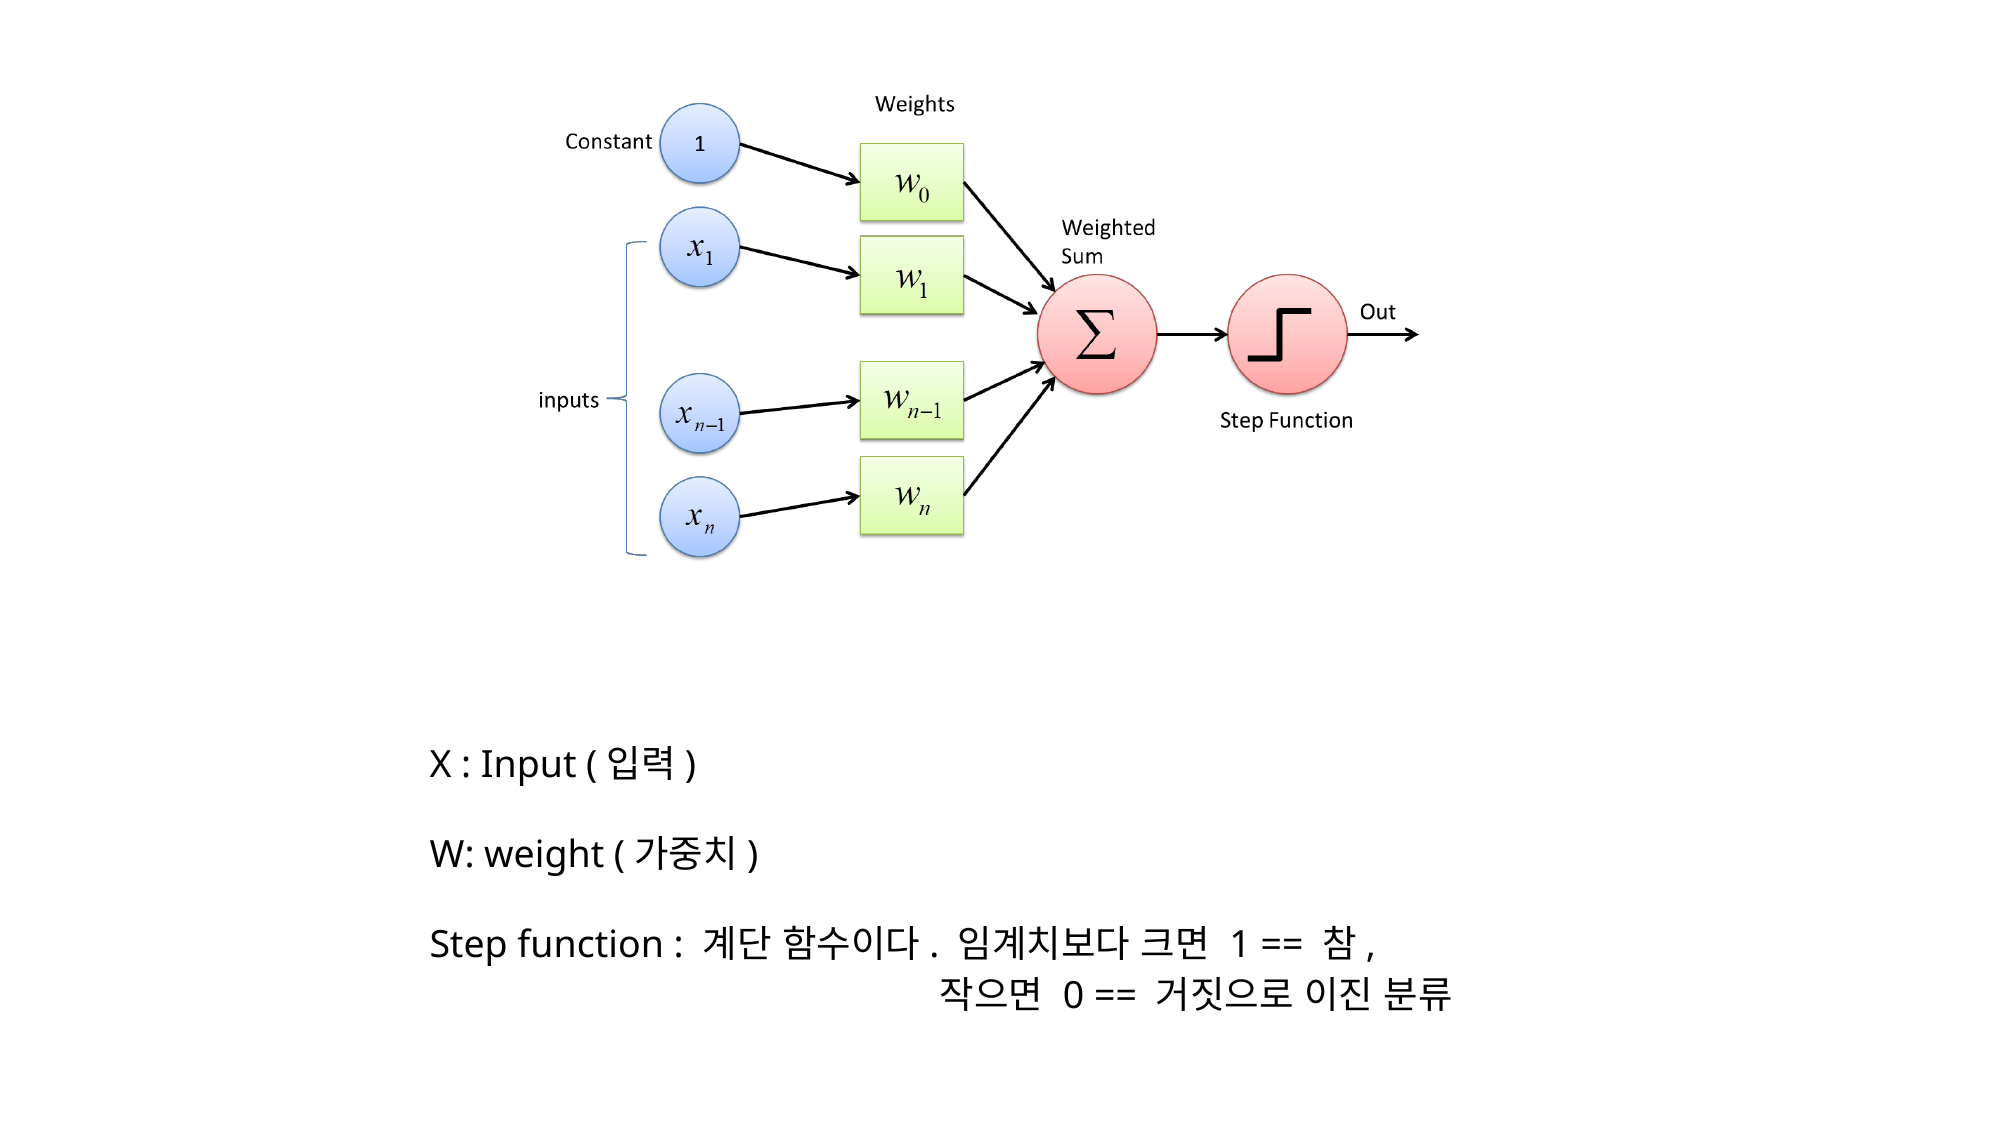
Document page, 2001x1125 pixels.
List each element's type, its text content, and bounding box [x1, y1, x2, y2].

text_box X : Input (입력) W: weight (가중치) Step function : 계단 함수이다. 임계치보다 크면 1 == 참, [414, 732, 1671, 1018]
picture [523, 81, 1433, 563]
text_box 작으면 0 == 거짓으로 이진 분류 [925, 963, 1468, 1024]
